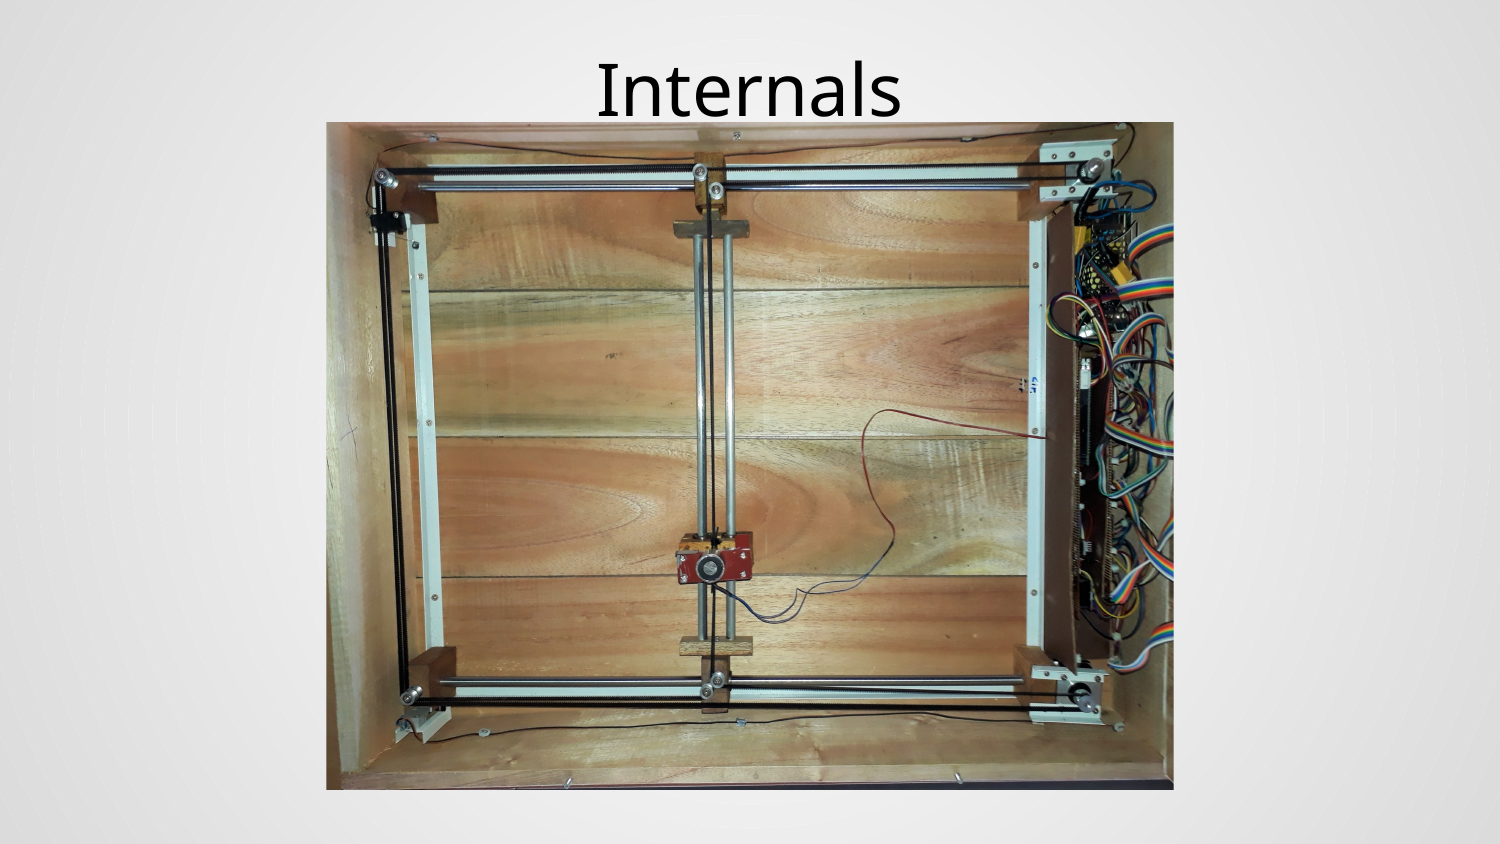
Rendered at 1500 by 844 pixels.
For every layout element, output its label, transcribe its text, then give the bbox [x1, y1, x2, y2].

title Internals [118, 28, 1382, 123]
picture [326, 122, 1174, 790]
